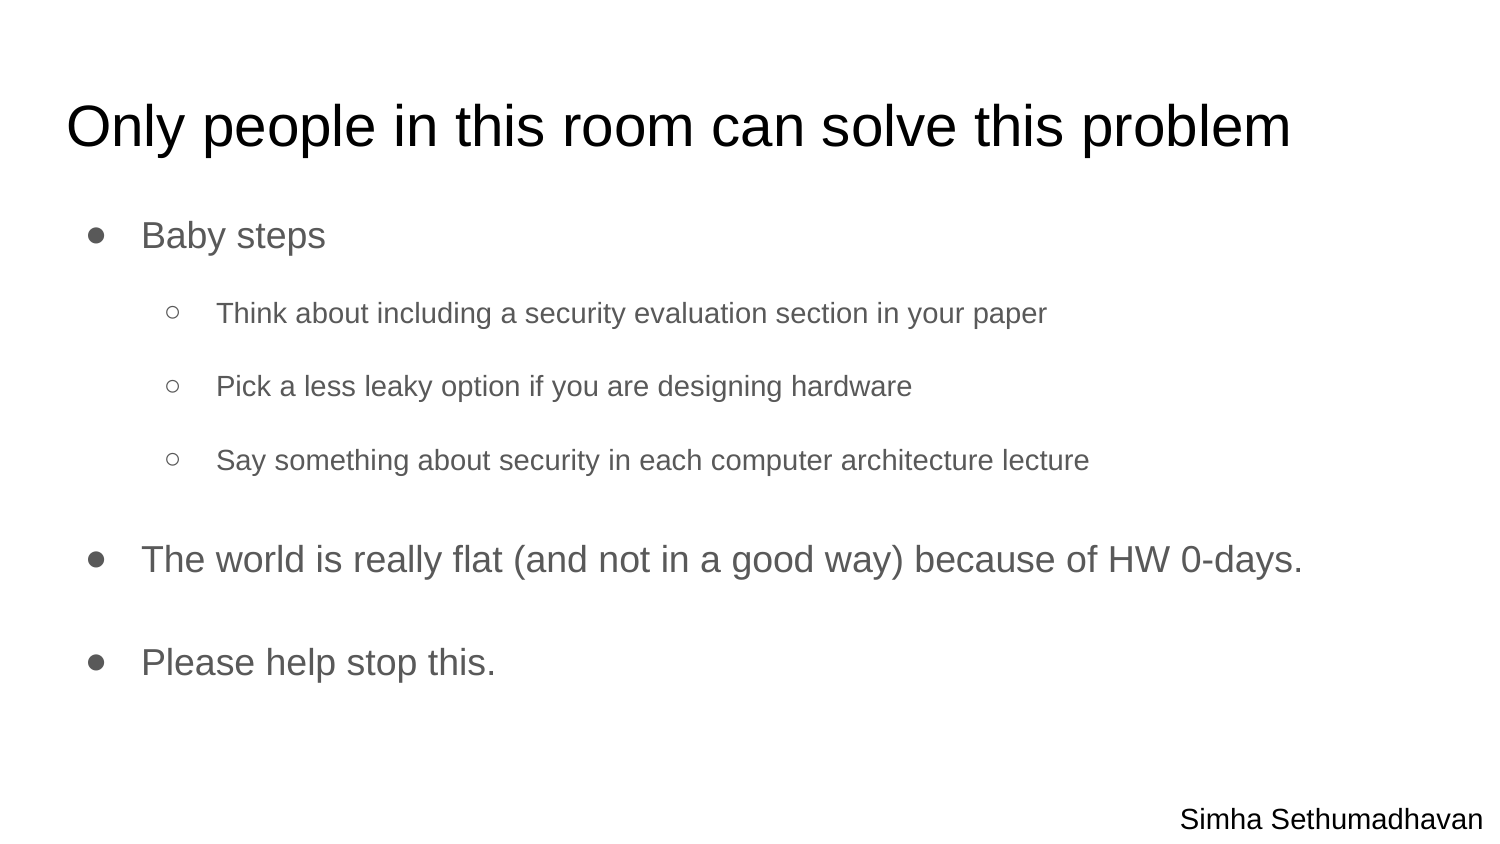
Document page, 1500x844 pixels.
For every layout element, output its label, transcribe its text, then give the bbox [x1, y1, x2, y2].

title Only people in this room can solve this problem [51, 72, 1449, 167]
list Baby steps Think about including a security evaluation section in your paper Pick a less leaky option if you are designing hardware Say something about security in each computer architecture lecture The world is really flat (and not in a good way) because of HW 0-days. Please help stop this. [51, 189, 1449, 795]
text_box Simha Sethumadhavan [1165, 793, 1499, 843]
